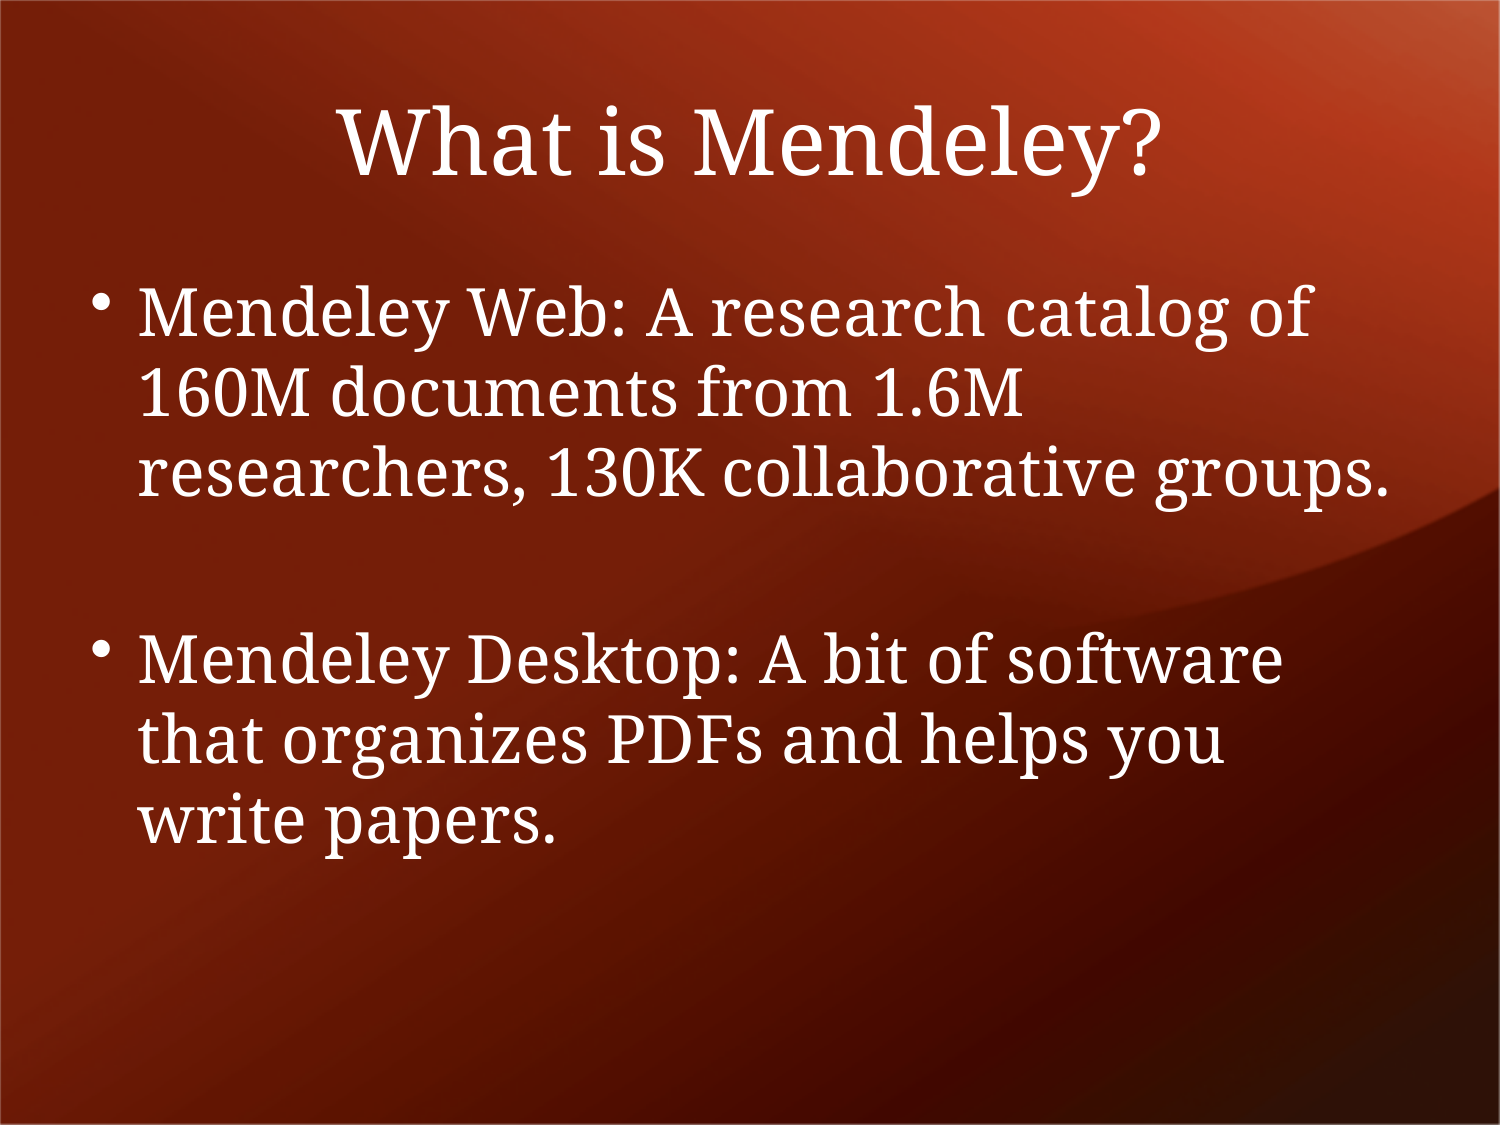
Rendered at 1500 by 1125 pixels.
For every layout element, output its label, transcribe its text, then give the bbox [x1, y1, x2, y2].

title What is Mendeley? [74, 44, 1426, 233]
picture [0, 0, 1500, 1125]
list Mendeley Web: A research catalog of 160M documents from 1.6M researchers, 130K collaborative groups. Mendeley Desktop: A bit of software that organizes PDFs and helps you write papers. [74, 262, 1426, 1012]
